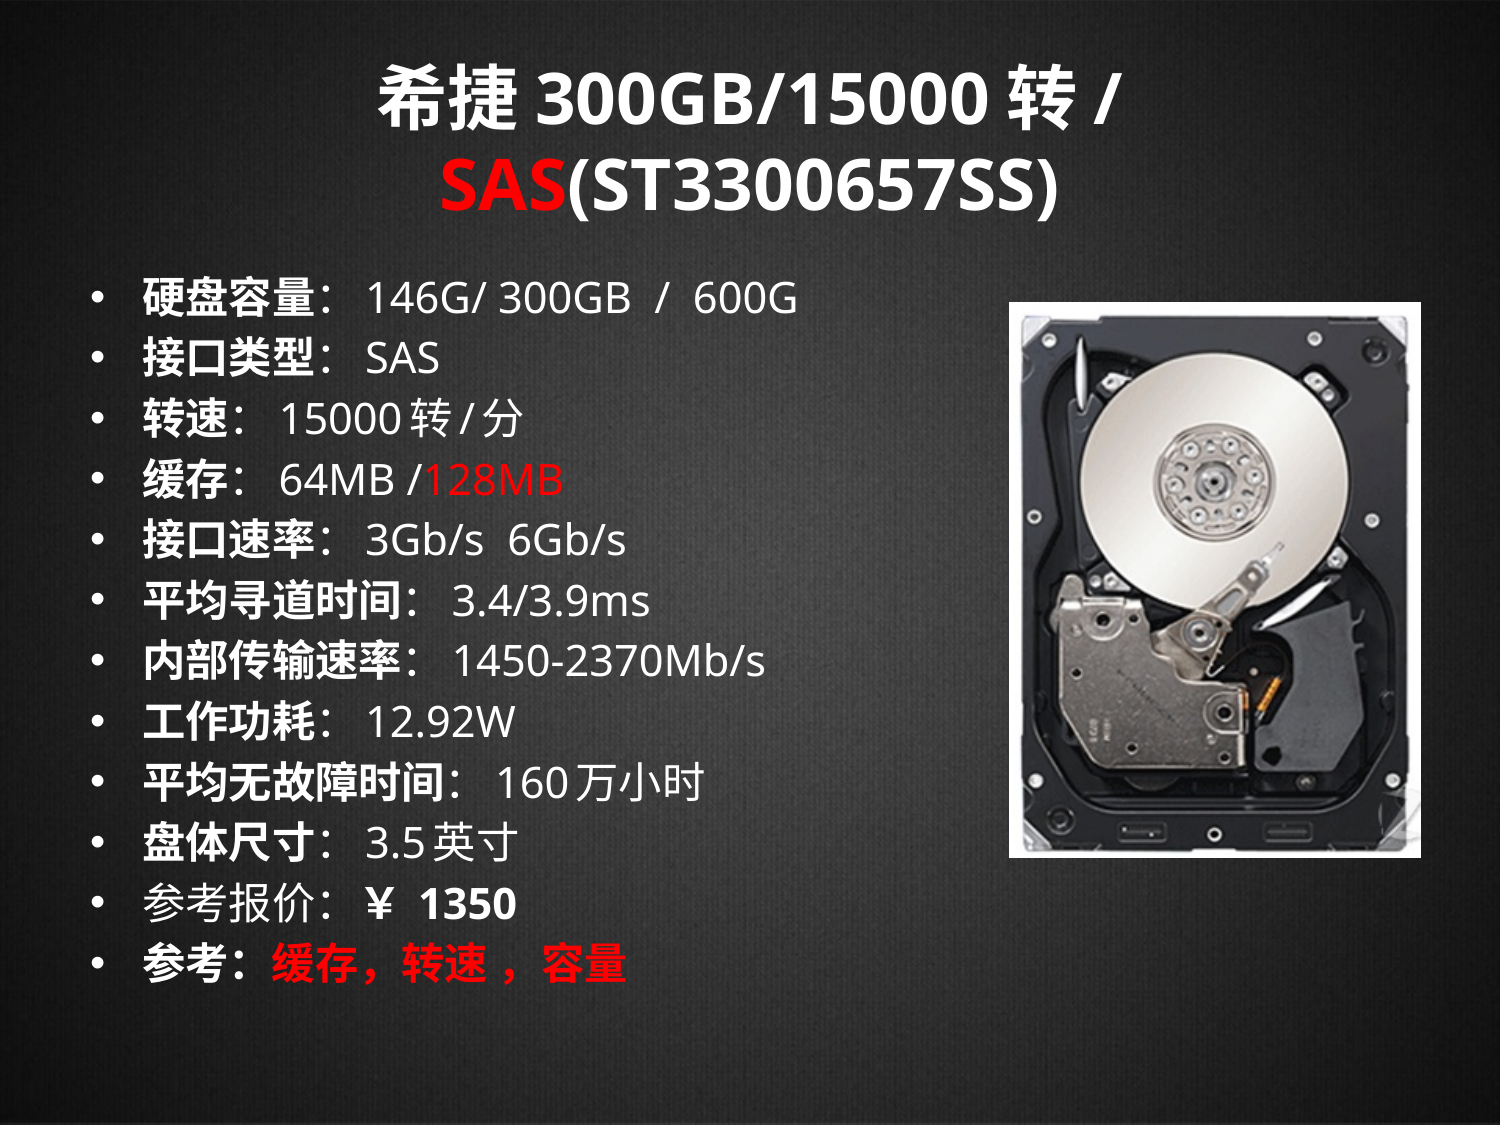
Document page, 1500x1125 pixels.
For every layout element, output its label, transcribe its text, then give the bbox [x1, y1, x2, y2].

picture [0, 0, 1500, 1125]
list 硬盘容量：146G/ 300GB / 600G 接口类型：SAS 转速：15000转/分 缓存：64MB /128MB 接口速率：3Gb/s 6Gb/s 平均寻道时间：3.4/3.9ms 内部传输速率：1450-2370Mb/s 工作功耗：12.92W 平均无故障时间：160万小时 盘体尺寸：3.5英寸 参考报价：￥ 1350 参考：缓存，转速 ，容量 [75, 262, 1425, 1005]
title 希捷300GB/15000转/SAS(ST3300657SS) [75, 45, 1425, 233]
